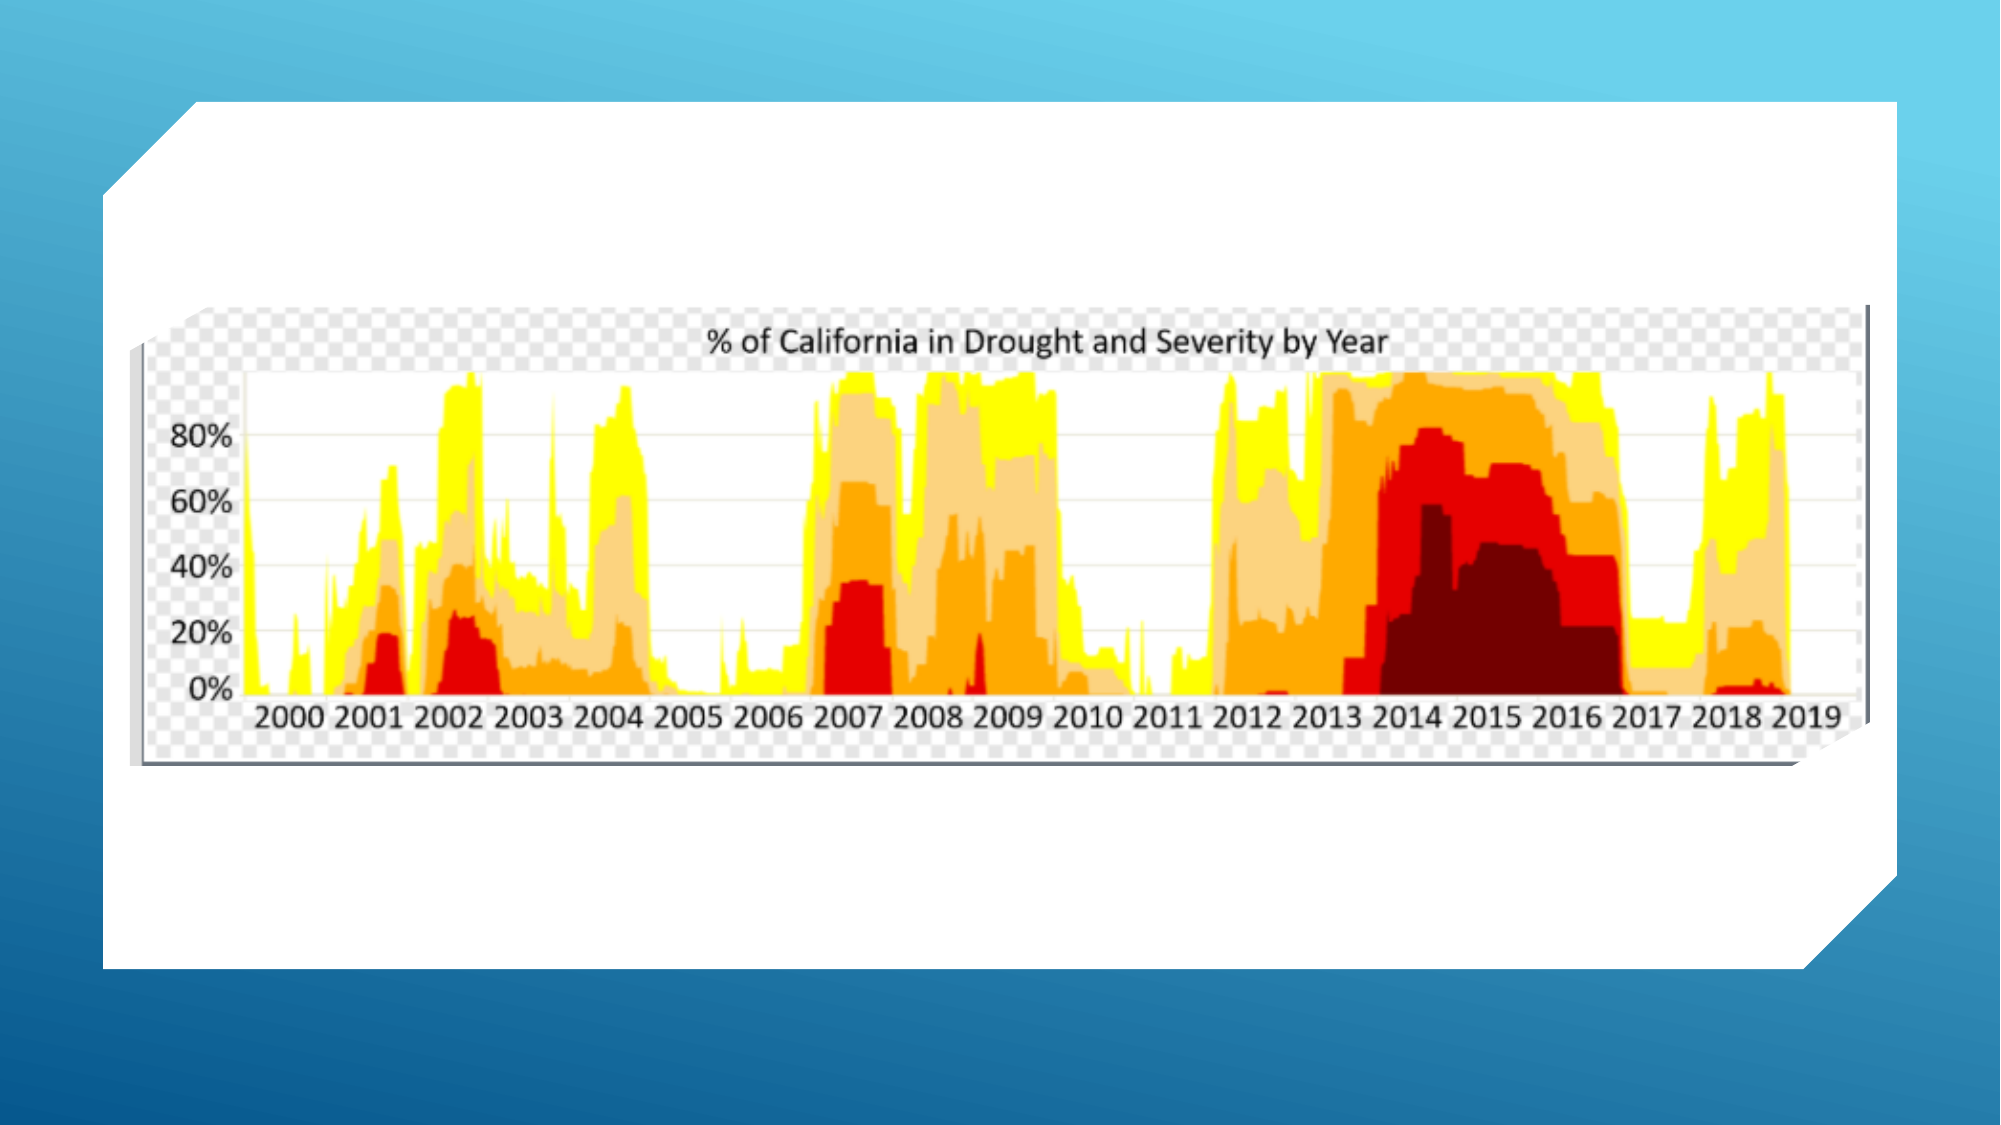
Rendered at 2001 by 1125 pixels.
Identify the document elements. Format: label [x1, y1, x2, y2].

text_box [101, 100, 1899, 971]
picture [129, 304, 1871, 767]
text_box [0, 0, 2000, 1125]
